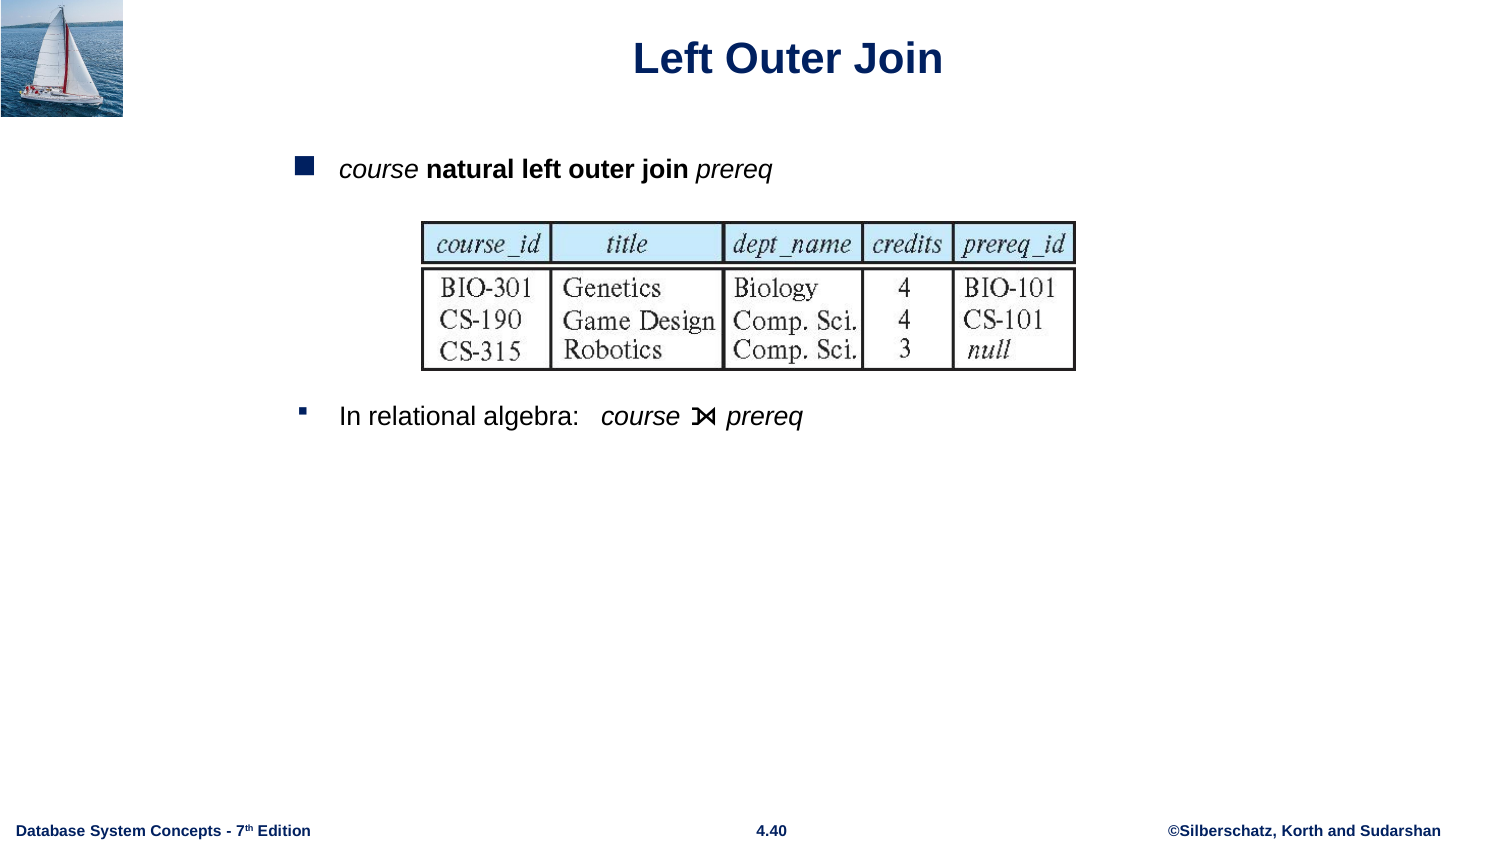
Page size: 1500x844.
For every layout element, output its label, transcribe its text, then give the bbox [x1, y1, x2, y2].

picture [421, 221, 1076, 371]
picture [0, 0, 123, 117]
list course natural left outer join prereq In relational algebra: course ⟕ prereq [282, 144, 1236, 744]
title Left Outer Join [125, 14, 1452, 90]
